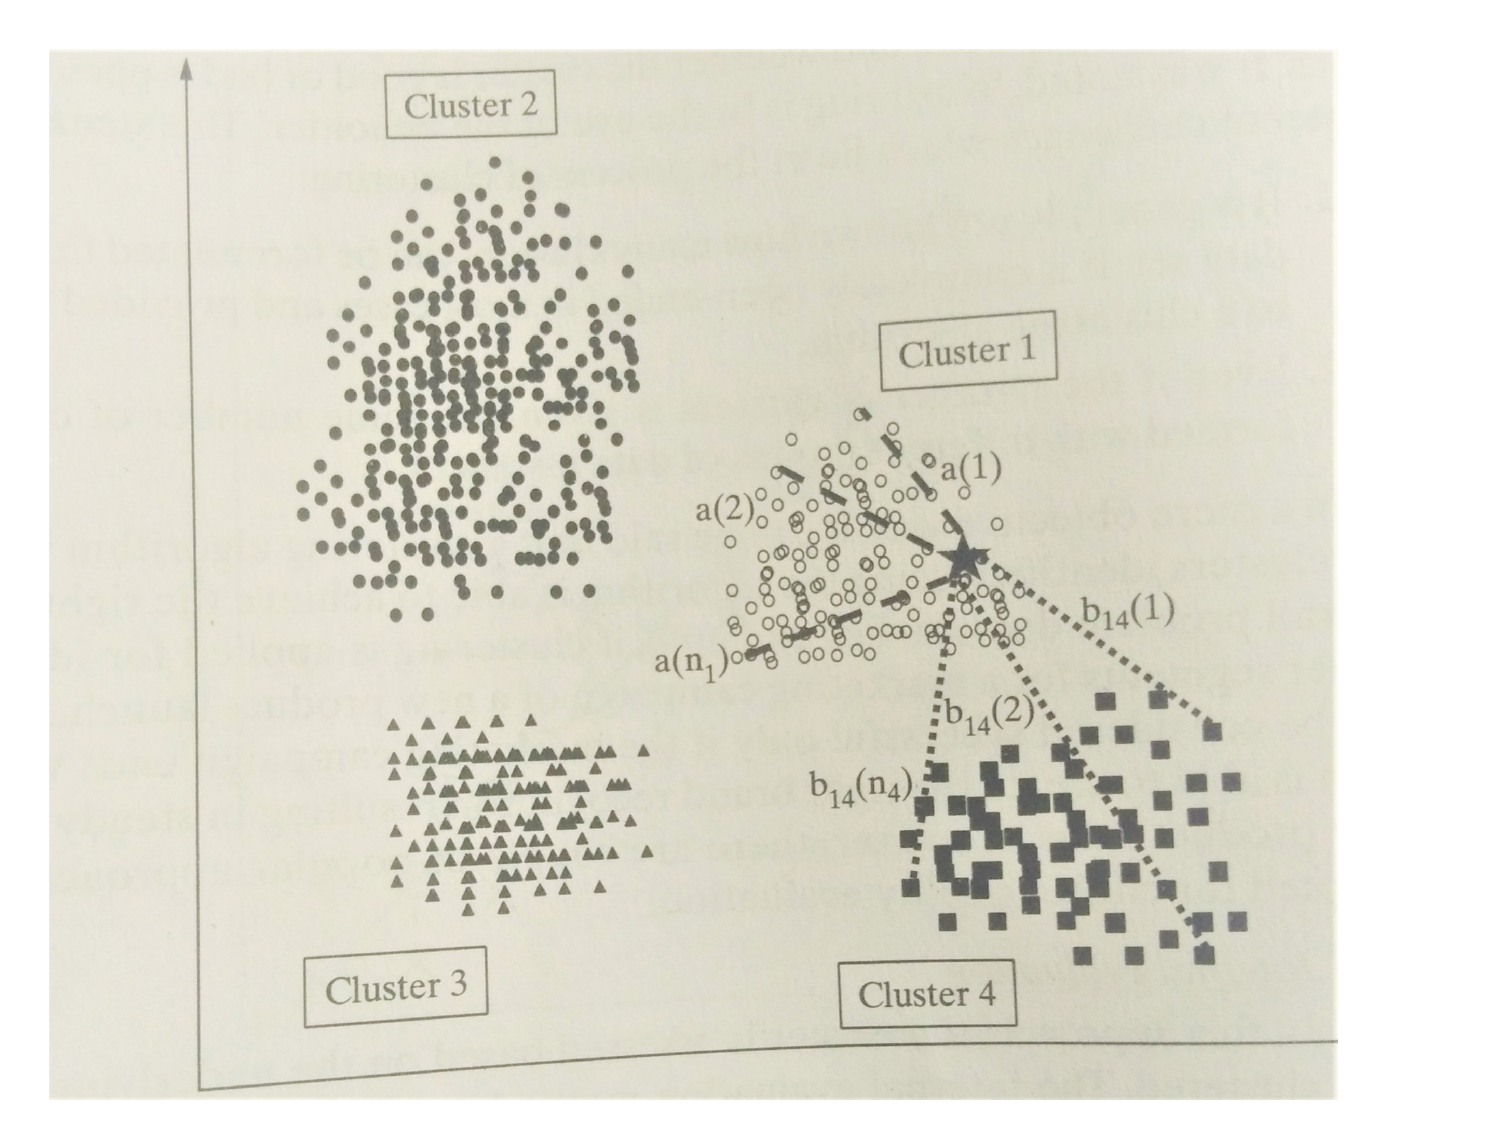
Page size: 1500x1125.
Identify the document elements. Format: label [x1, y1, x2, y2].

picture [49, 49, 1338, 1101]
